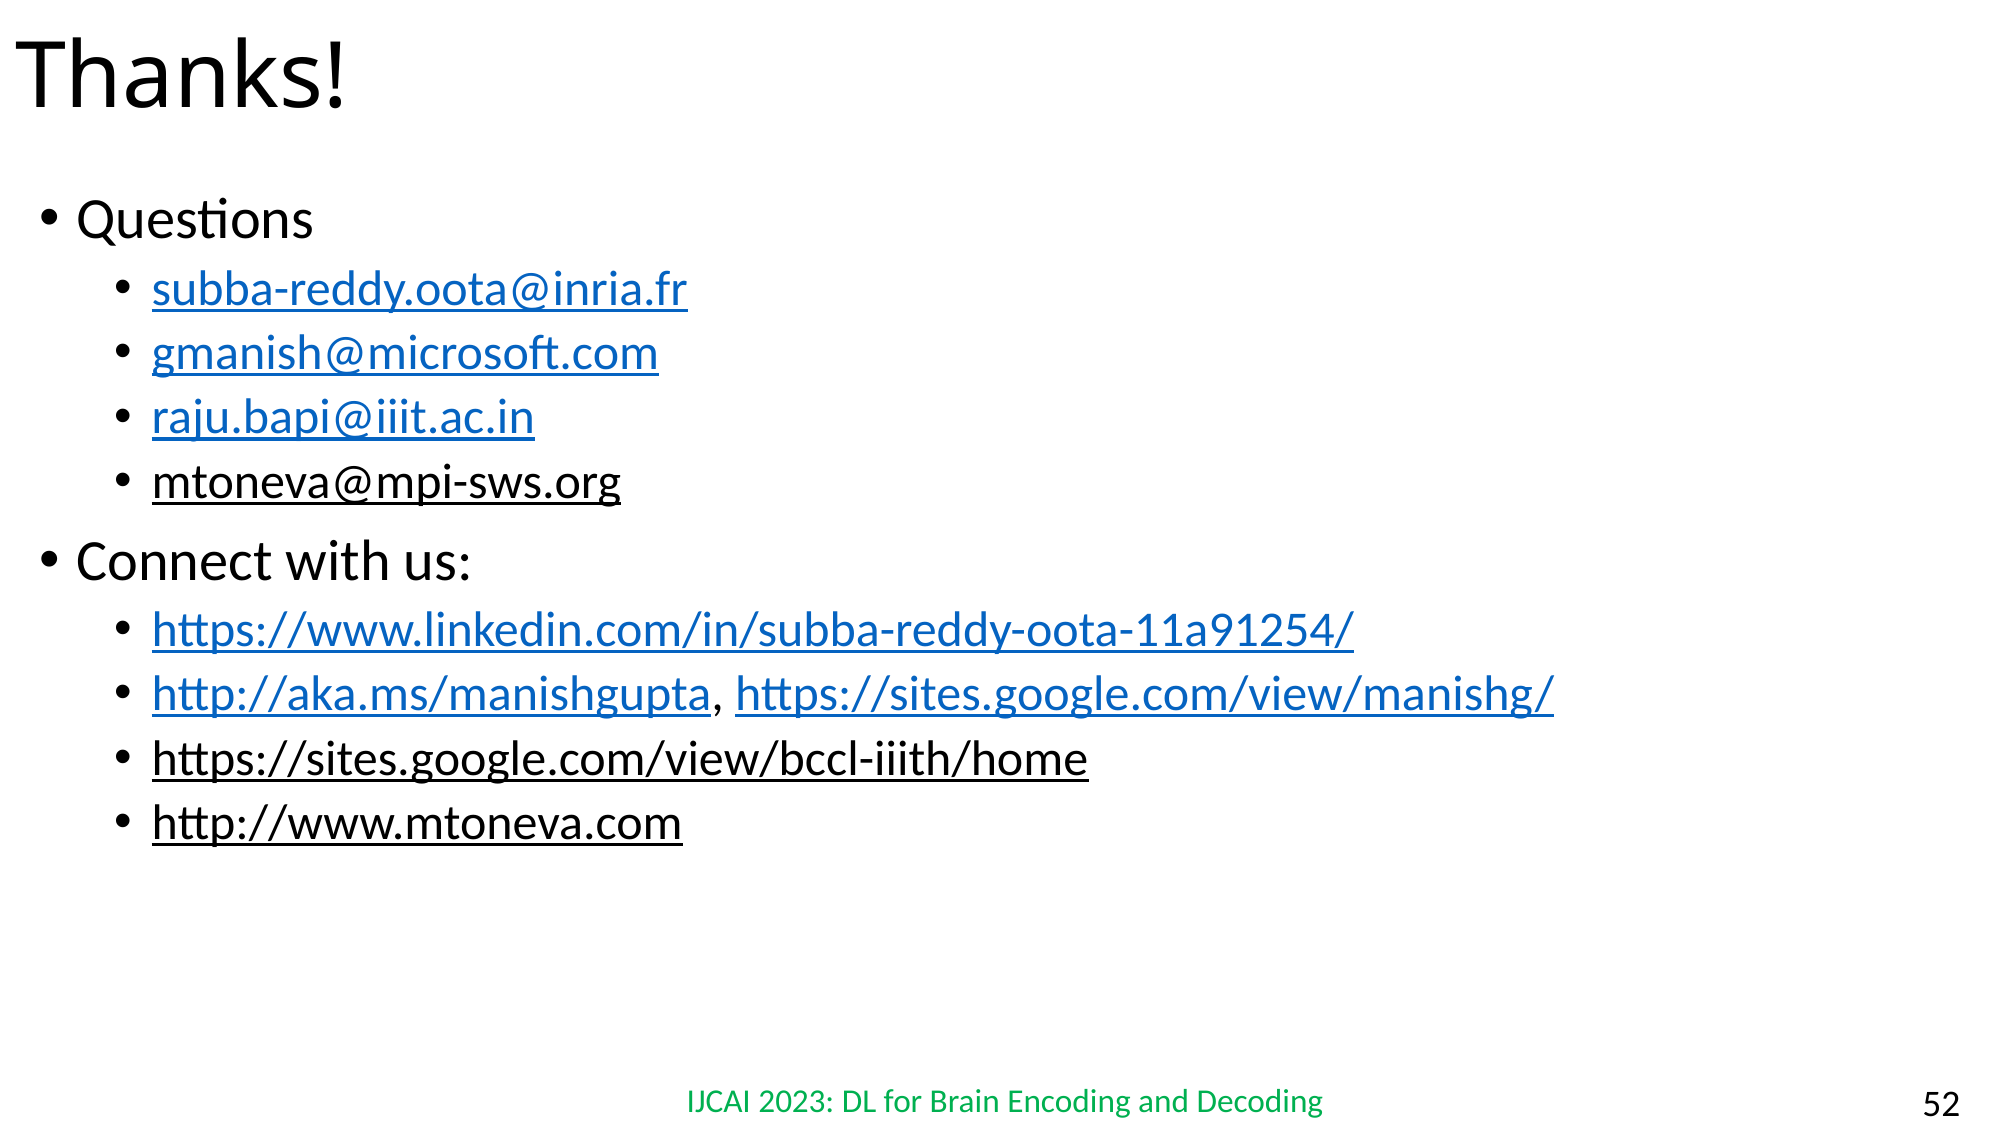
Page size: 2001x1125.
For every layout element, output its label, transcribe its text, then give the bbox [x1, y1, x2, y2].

list Questions subba-reddy.oota@inria.fr gmanish@microsoft.com raju.bapi@iiit.ac.in mtoneva@mpi-sws.org Connect with us: https://www.linkedin.com/in/subba-reddy-oota-11a91254/ http://aka.ms/manishgupta, https://sites.google.com/view/manishg/ https://sites.google.com/view/bccl-iiith/home http://www.mtoneva.com [24, 181, 1975, 1033]
slide_number 52 [1412, 1071, 1975, 1125]
footer IJCAI 2023: DL for Brain Encoding and Decoding [671, 1071, 1383, 1125]
title Thanks! [0, 0, 2000, 157]
